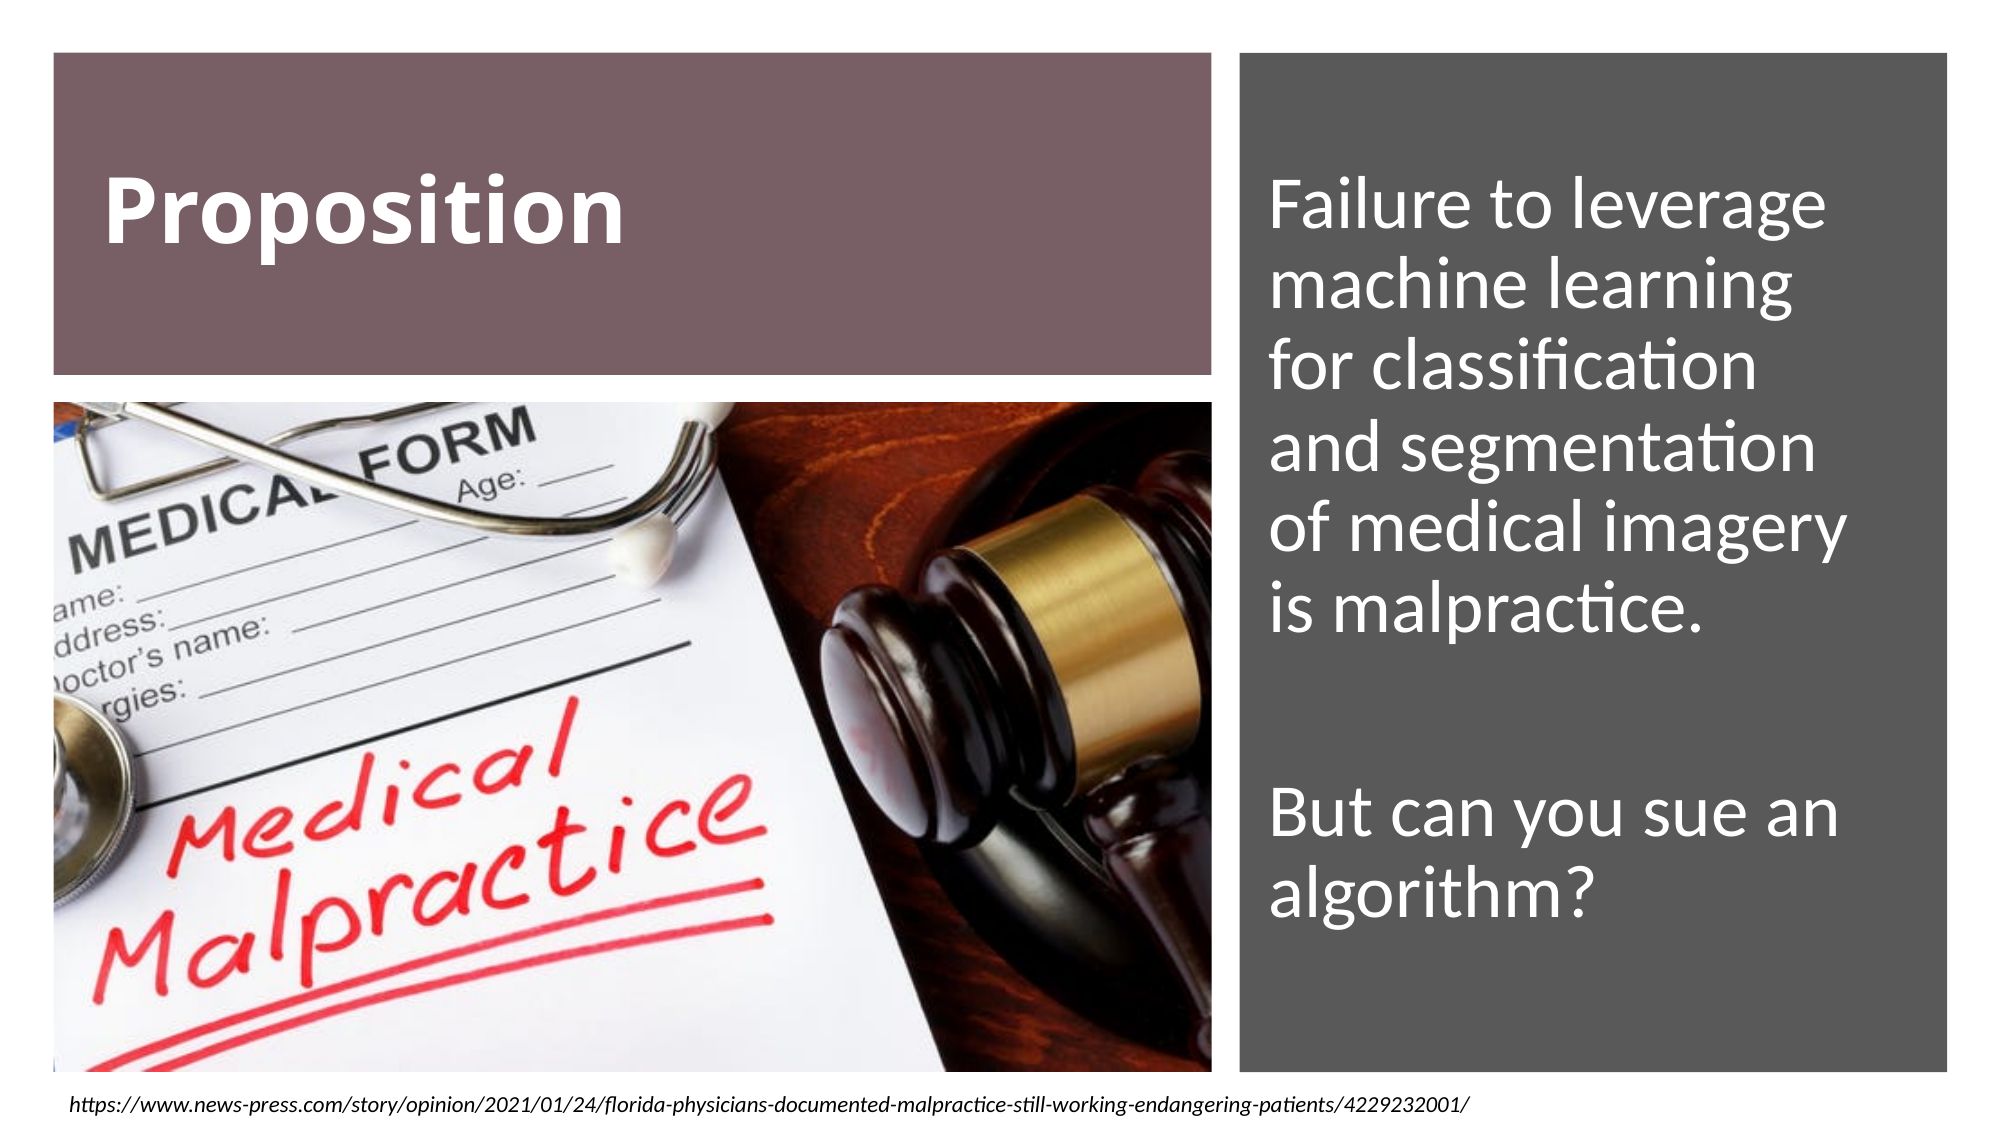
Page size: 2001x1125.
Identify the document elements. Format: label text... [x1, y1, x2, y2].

text_box [53, 52, 1212, 376]
title Proposition [85, 80, 1168, 348]
list Failure to leverage machine learning for classification and segmentation of medical imagery is malpractice. But can you sue an algorithm? [1253, 150, 1879, 947]
picture [53, 402, 1212, 1072]
text_box [1239, 52, 1948, 1073]
text_box https://www.news-press.com/story/opinion/2021/01/24/florida-physicians-documented-malpractice-still-working-endangering-patients/4229232001/ [54, 1082, 1487, 1125]
